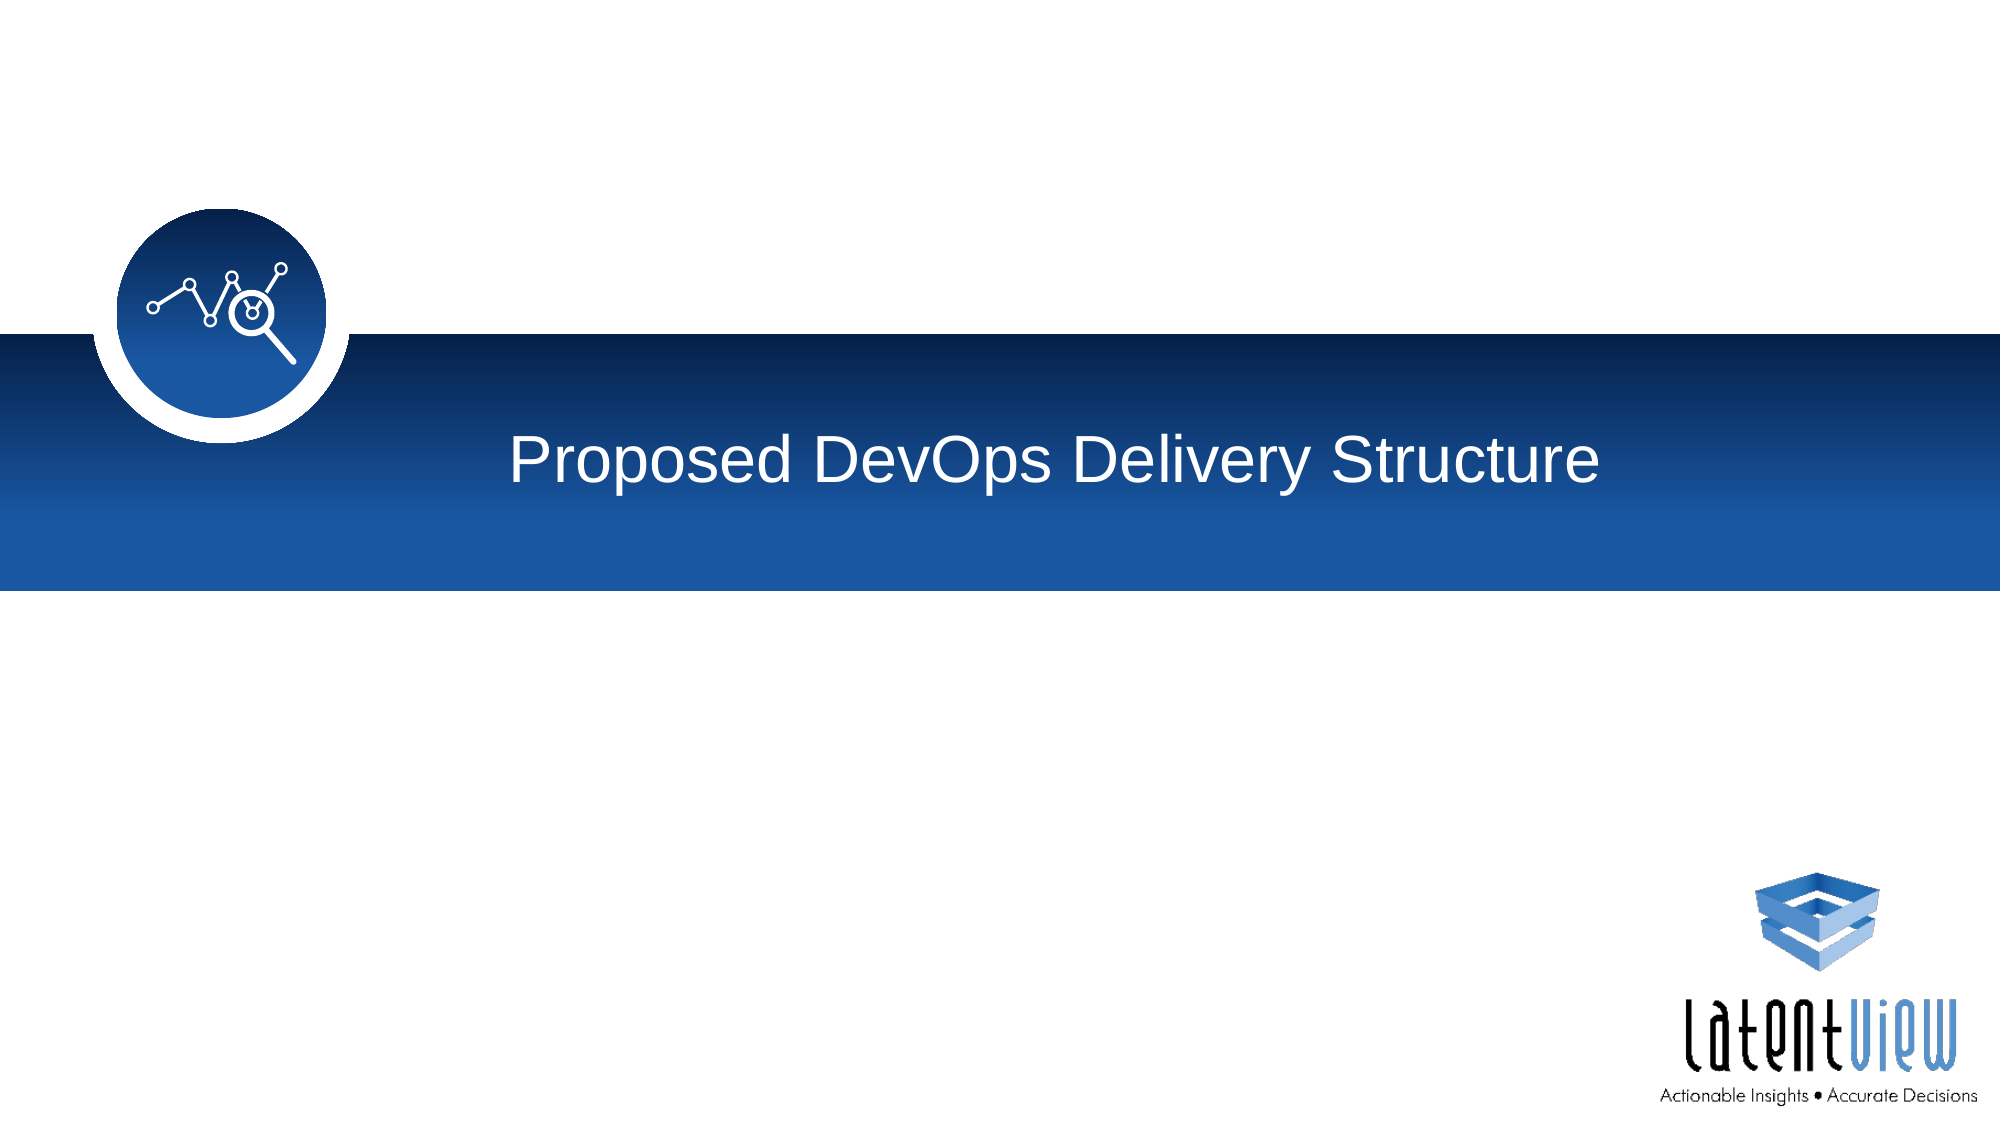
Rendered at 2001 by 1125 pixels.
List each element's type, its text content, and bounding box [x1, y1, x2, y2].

picture [1610, 841, 2001, 1125]
list Proposed DevOps Delivery Structure [476, 380, 1634, 531]
